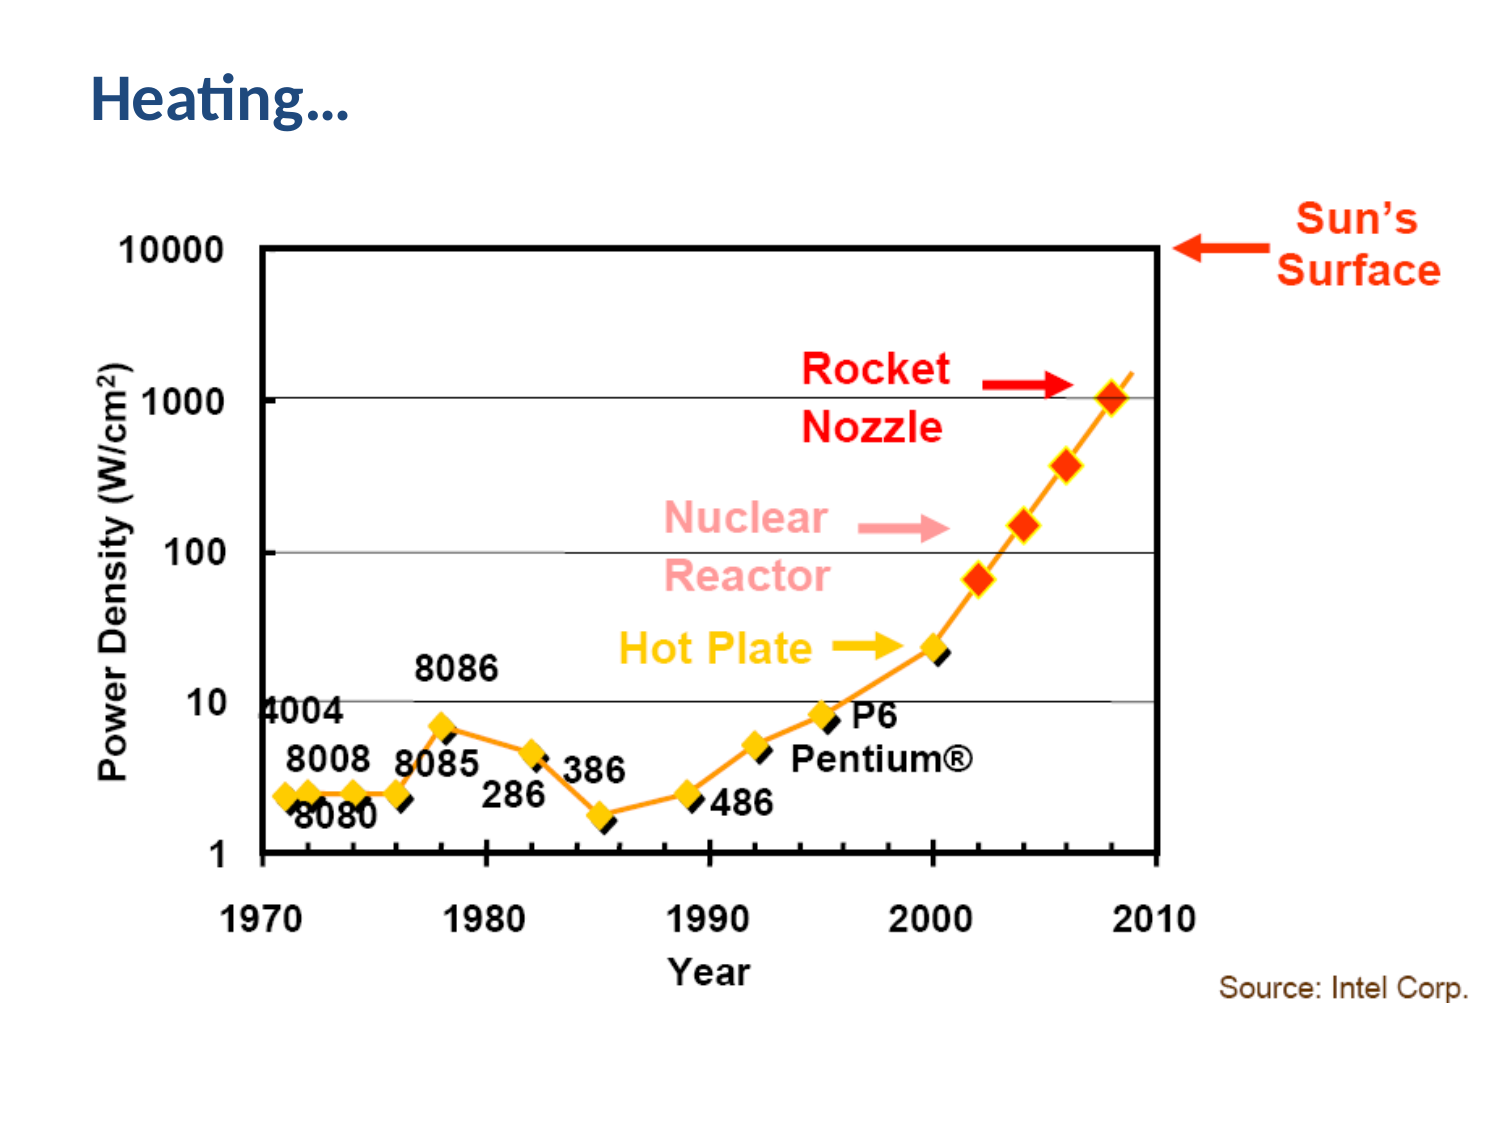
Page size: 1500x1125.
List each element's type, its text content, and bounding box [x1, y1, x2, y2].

picture [59, 191, 1479, 1004]
title Heating… [75, 0, 1425, 188]
